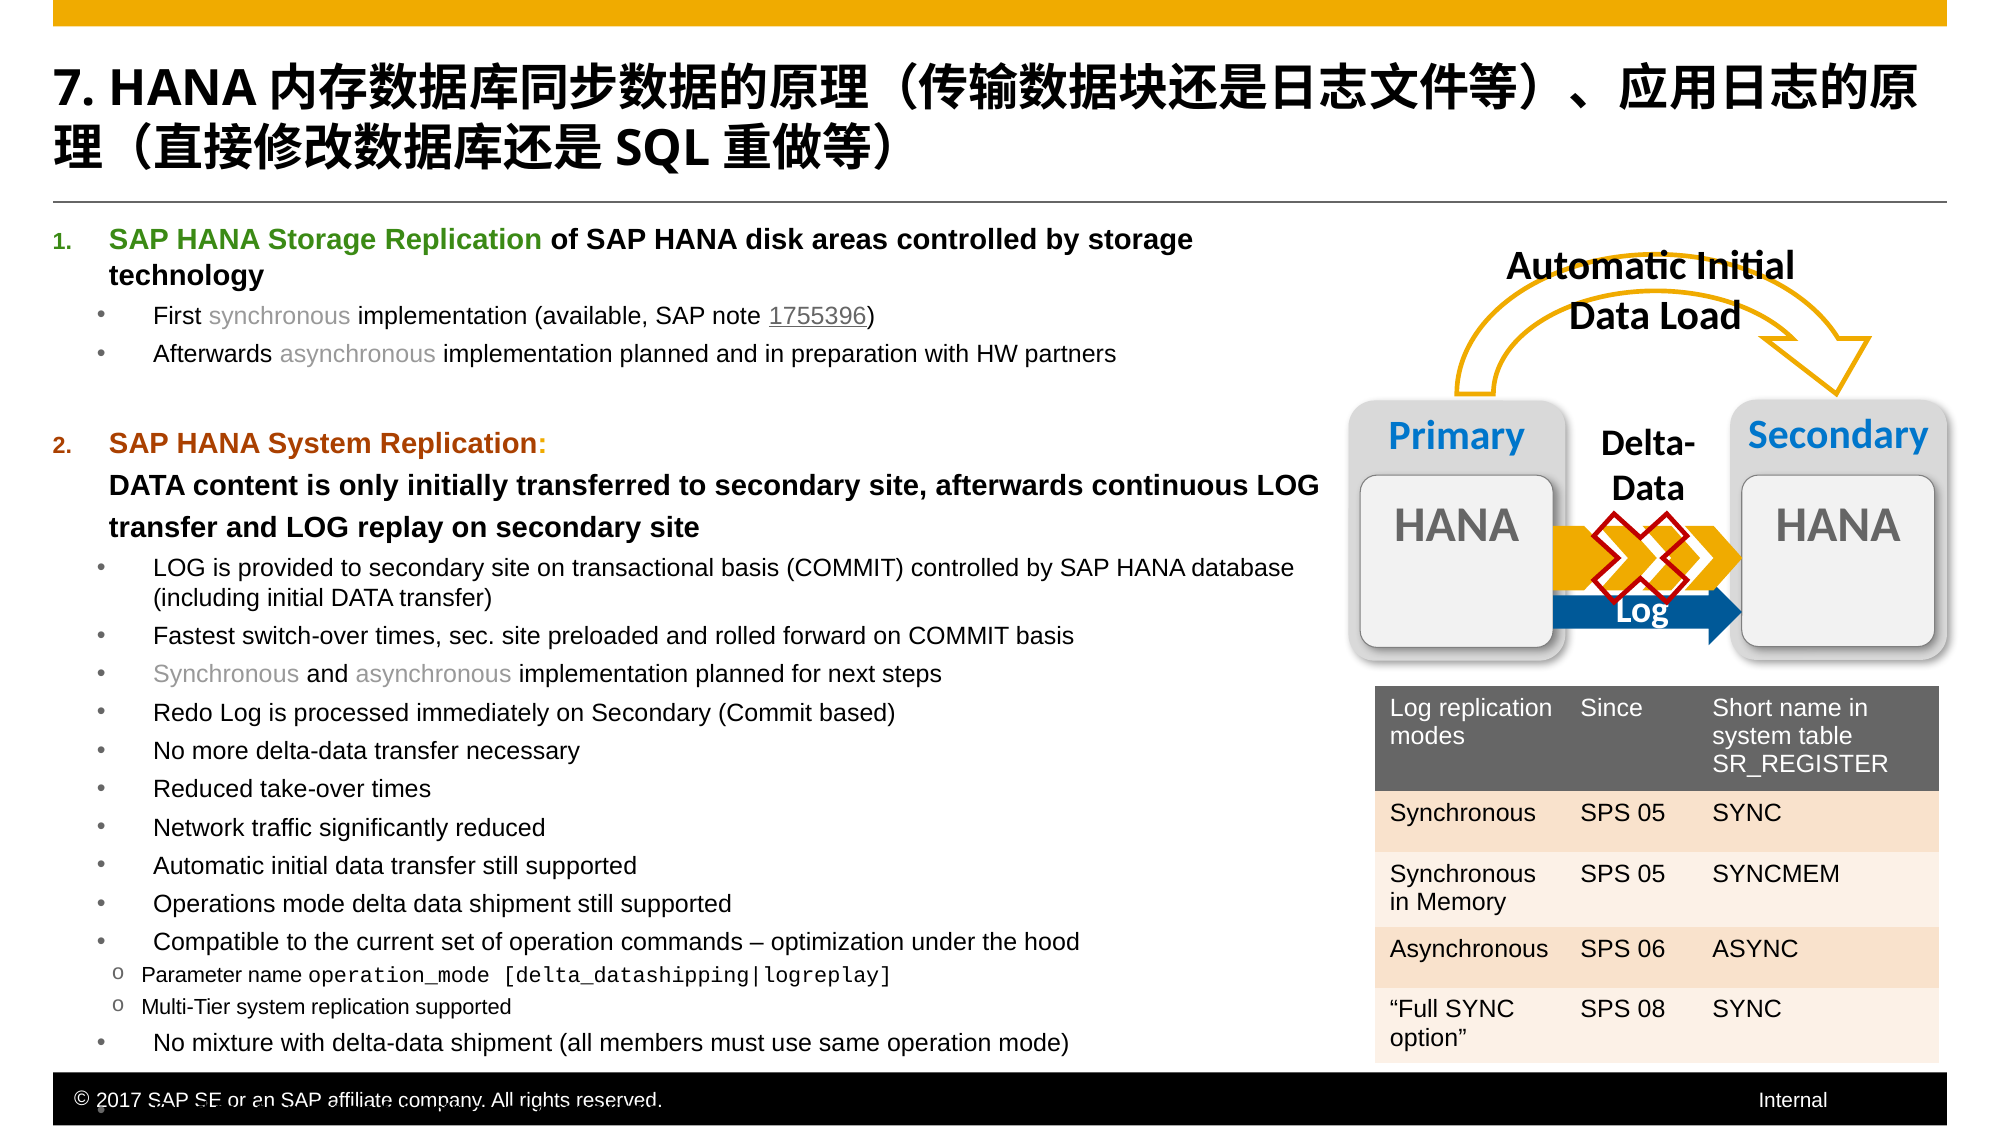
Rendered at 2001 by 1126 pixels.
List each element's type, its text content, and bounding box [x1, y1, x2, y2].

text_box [1348, 220, 1948, 661]
table_header Short name in system table SR_REGISTER [1697, 686, 1939, 791]
table_cell SPS 06 [1565, 927, 1697, 988]
table_cell SPS 05 [1565, 852, 1697, 927]
table_cell Synchronous [1375, 791, 1565, 852]
table_cell Synchronous in Memory [1375, 852, 1565, 927]
table_header Log replication modes [1375, 686, 1565, 791]
list SAP HANA Storage Replication of SAP HANA disk areas controlled by storage technology First synchronous implementation (available, SAP note 1755396) Afterwards asynchronous implementation planned and in preparation with HW partners SAP HANA System Replication: DATA content is only initially transferred to secondary site, afterwards continuous LOG transfer and LOG replay on secondary site LOG is provided to secondary site on transactional basis (COMMIT) controlled by SAP HANA database (including initial DATA transfer) Fastest switch-over times, sec. site preloaded and rolled forward on COMMIT basis Synchronous and asynchronous implementation planned for next steps Redo Log is processed immediately on Secondary (Commit based) No more delta-data transfer necessary Reduced take-over times Network traffic significantly reduced Automatic initial data transfer still supported Operations mode delta data shipment still supported Compatible to the current set of operation commands – optimization under the hood Parameter name operation_mode [delta_datashipping|logreplay] Multi-Tier system replication supported No mixture with delta-data shipment (all members must use same operation mode) Build the foundation for active/active oper`ations [52, 220, 1338, 1063]
table_cell “Full SYNC option” [1375, 988, 1565, 1063]
table_header Since [1565, 686, 1697, 791]
table_cell SYNCMEM [1697, 852, 1939, 927]
table_cell Asynchronous [1375, 927, 1565, 988]
table_cell SPS 05 [1565, 791, 1697, 852]
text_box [1552, 417, 1743, 623]
table_cell ASYNC [1697, 927, 1939, 988]
table_cell SPS 08 [1565, 988, 1697, 1063]
title 7. HANA内存数据库同步数据的原理（传输数据块还是日志文件等）、应用日志的原理（直接修改数据库还是SQL重做等） [53, 53, 1947, 178]
table_cell SYNC [1697, 988, 1939, 1063]
table_cell SYNC [1697, 791, 1939, 852]
